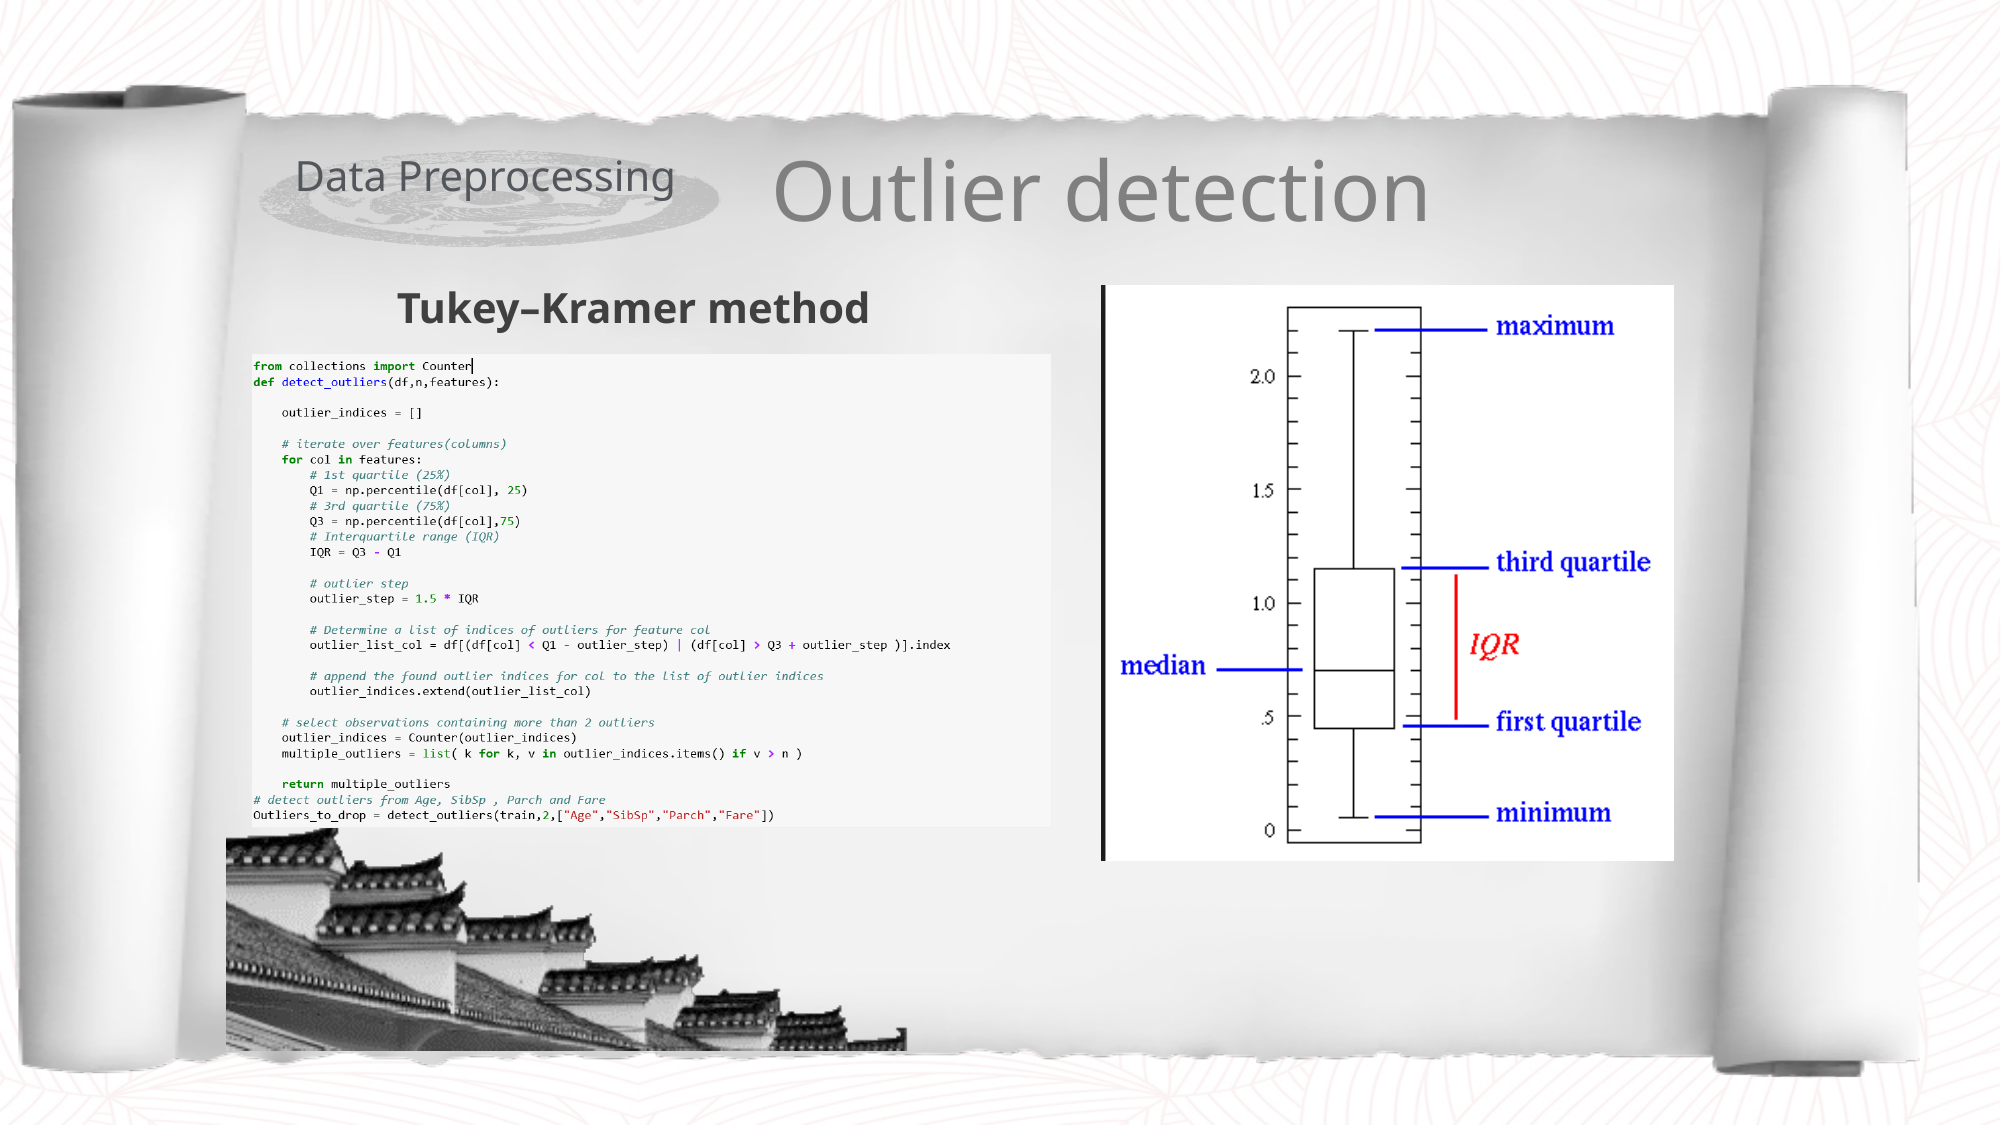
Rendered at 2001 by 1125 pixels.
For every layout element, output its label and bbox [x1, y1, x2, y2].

picture [0, 0, 2001, 1125]
text_box [206, 142, 765, 350]
